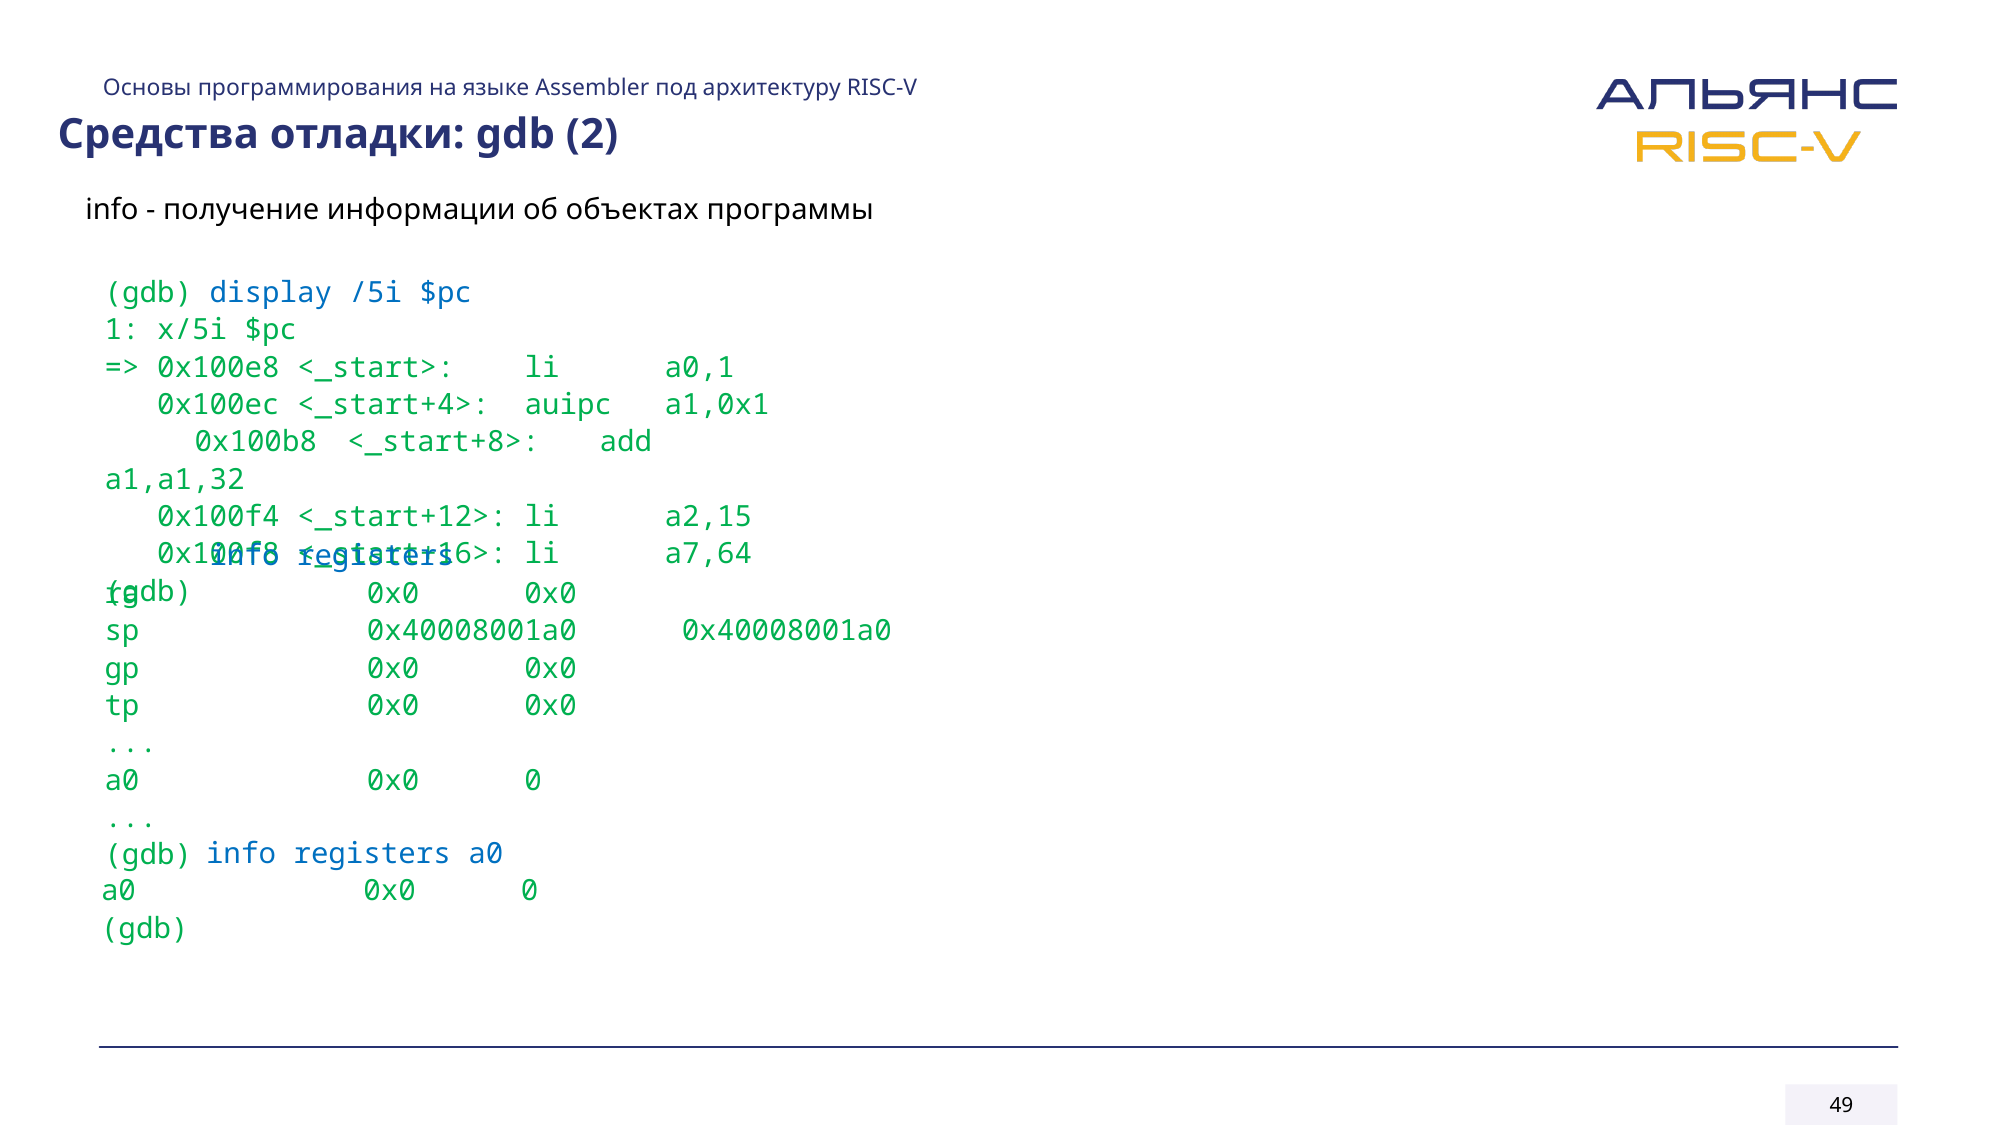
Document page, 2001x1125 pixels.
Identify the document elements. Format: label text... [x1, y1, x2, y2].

text_box Основы программирования на языке Assembler под архитектуру RISC-V [88, 65, 1624, 108]
text_box (gdb) display /5i $pc 1: x/5i $pc => 0x100e8 <_start>: li a0,1 0x100ec <_start+4>: auipc a1,0x1 0x100b8 <_start+8>: add a1,a1,32 0x100f4 <_start+12>: li a2,15 0x100f8 <_start+16>: li a7,64 (gdb) [89, 263, 787, 526]
text_box info registers a0 a0 0x0 0 (gdb) [86, 824, 787, 952]
text_box Средства отладки: gdb (2) [42, 99, 634, 165]
text_box 49 [1785, 1084, 1898, 1125]
text_box info - получение информации об объектах программы [70, 182, 890, 233]
picture [1595, 79, 1898, 162]
text_box info registers ra 0x0 0x0 sp 0x40008001a0 0x40008001a0 gp 0x0 0x0 tp 0x0 0x0 ... a0 0x0 0 ... (gdb) [89, 526, 1090, 879]
